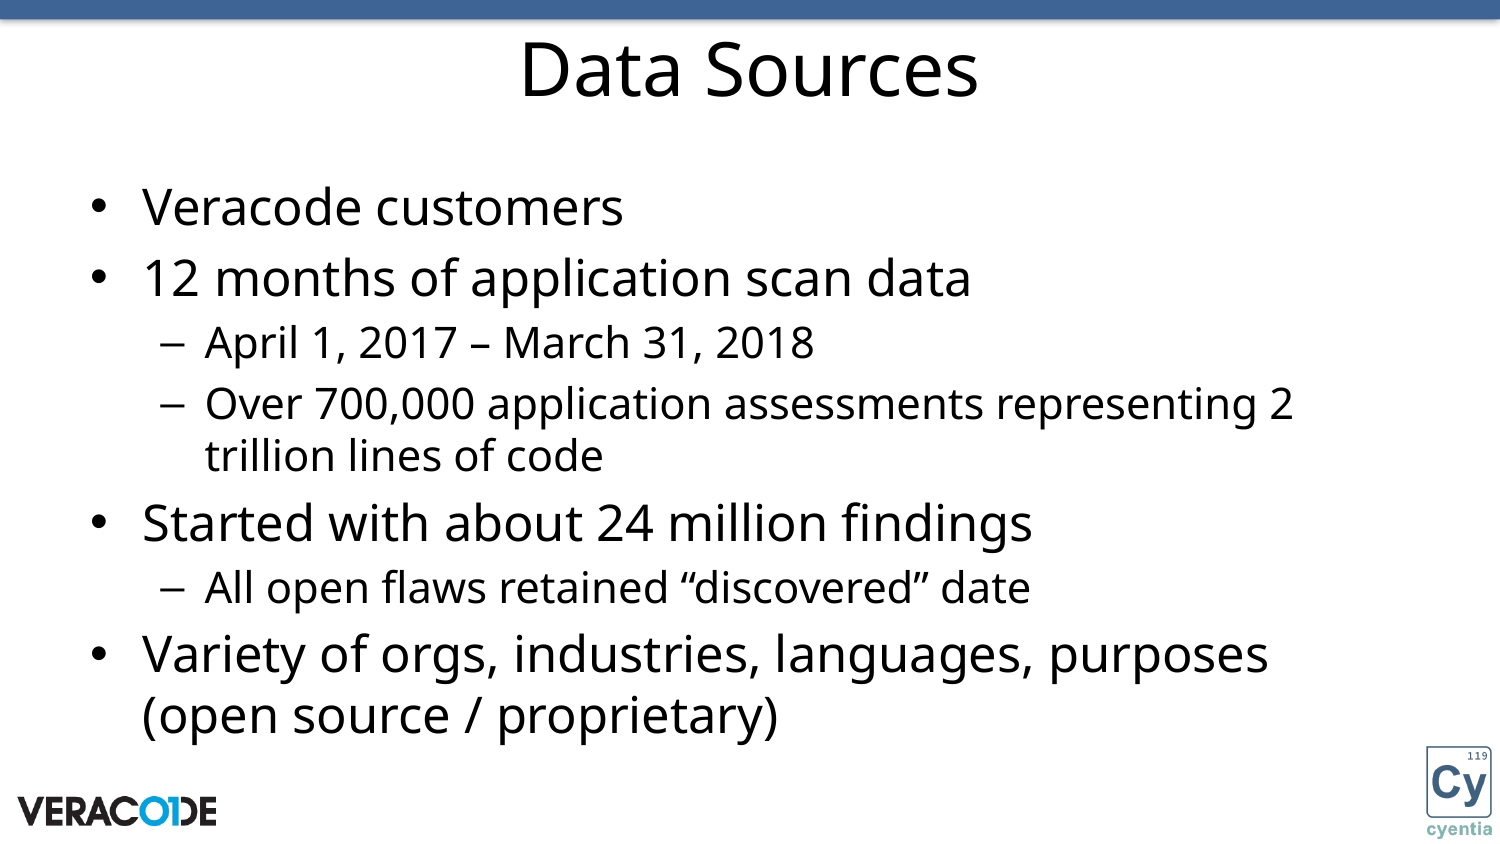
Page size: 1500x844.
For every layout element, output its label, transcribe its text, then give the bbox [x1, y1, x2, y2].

picture [146, 803, 162, 820]
picture [160, 796, 172, 826]
list Veracode customers 12 months of application scan data April 1, 2017 – March 31, 2018 Over 700,000 application assessments representing 2 trillion lines of code Started with about 24 million findings All open flaws retained “discovered” date Variety of orgs, industries, languages, purposes (open source / proprietary) [75, 167, 1425, 754]
picture [17, 796, 149, 826]
picture [179, 796, 216, 826]
title Data Sources [75, 13, 1425, 155]
